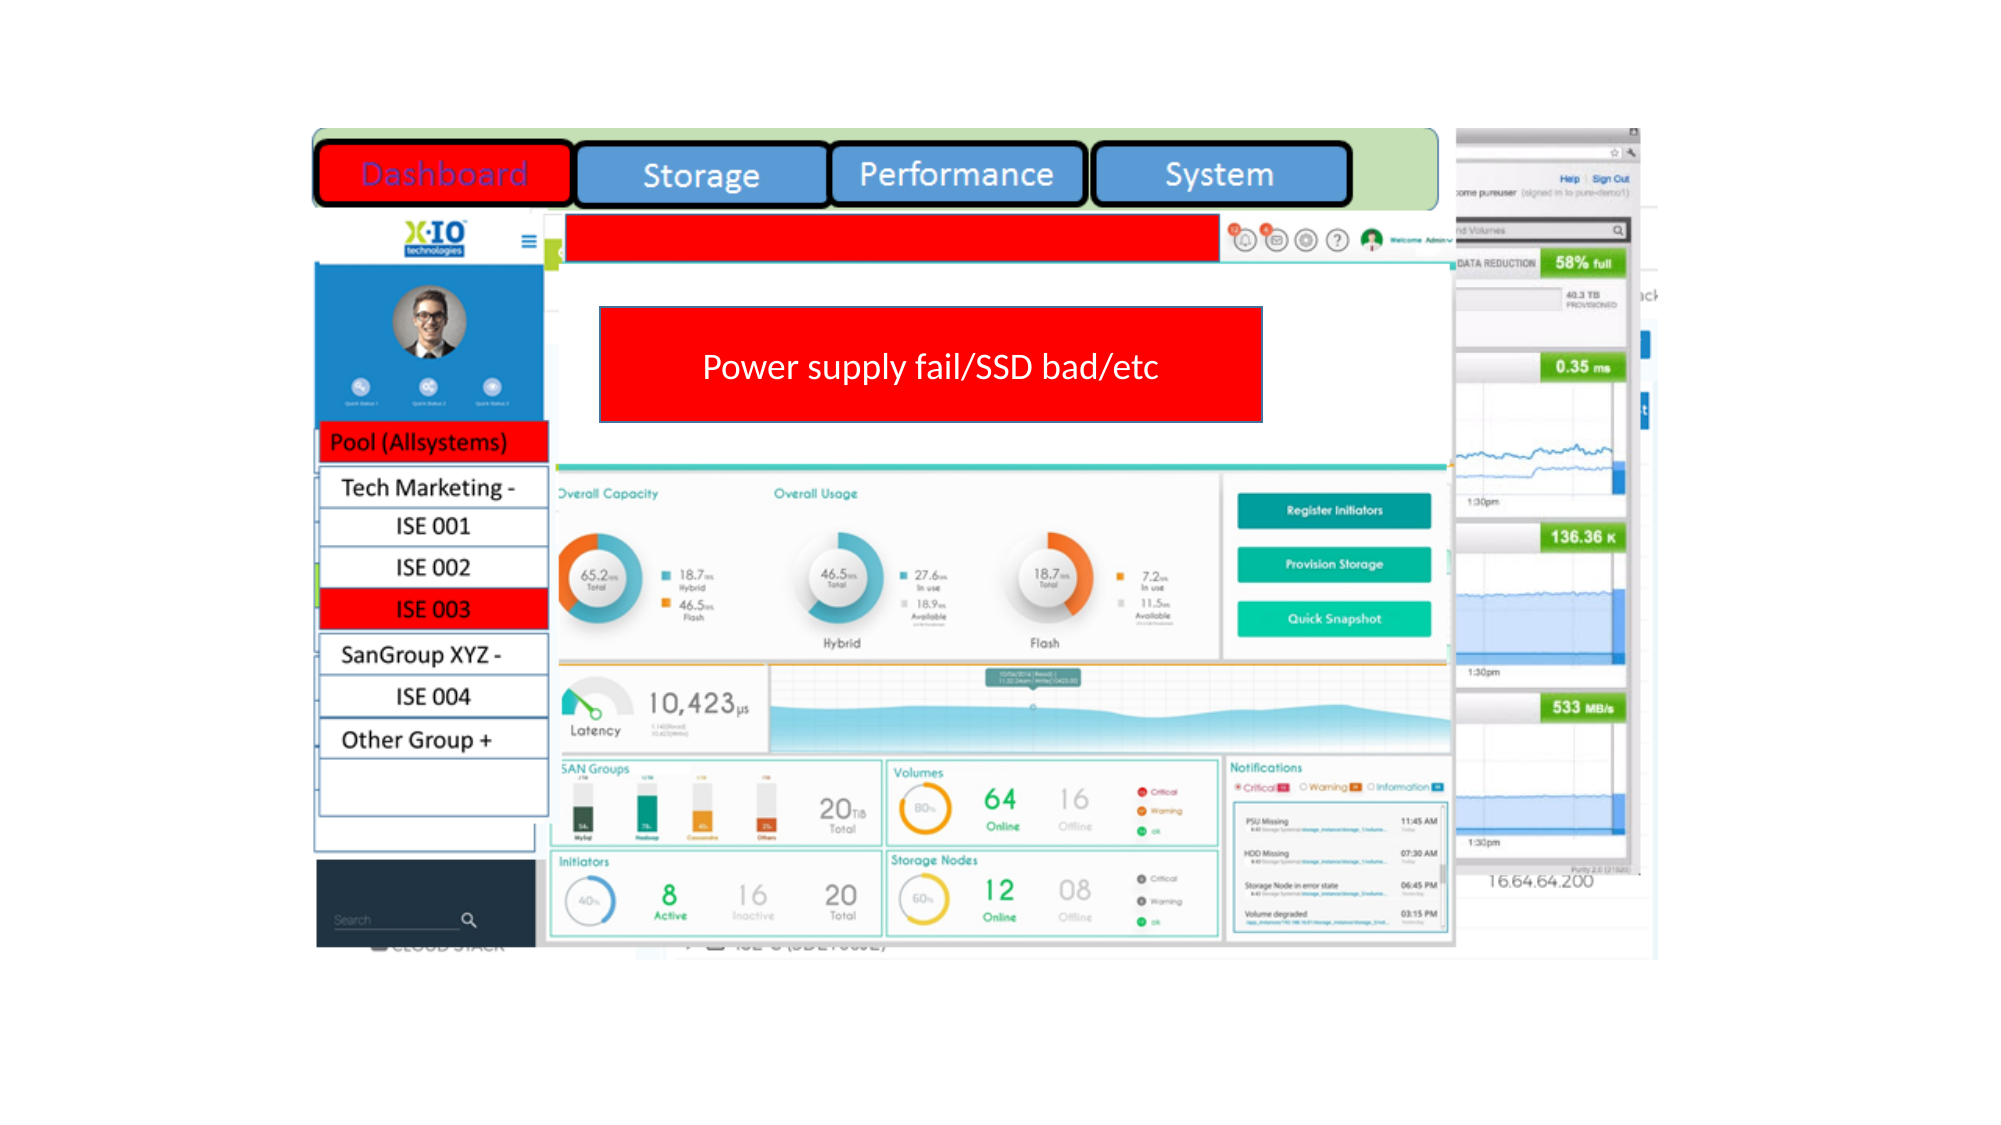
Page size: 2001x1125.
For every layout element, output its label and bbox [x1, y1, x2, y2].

text_box [309, 128, 1658, 960]
